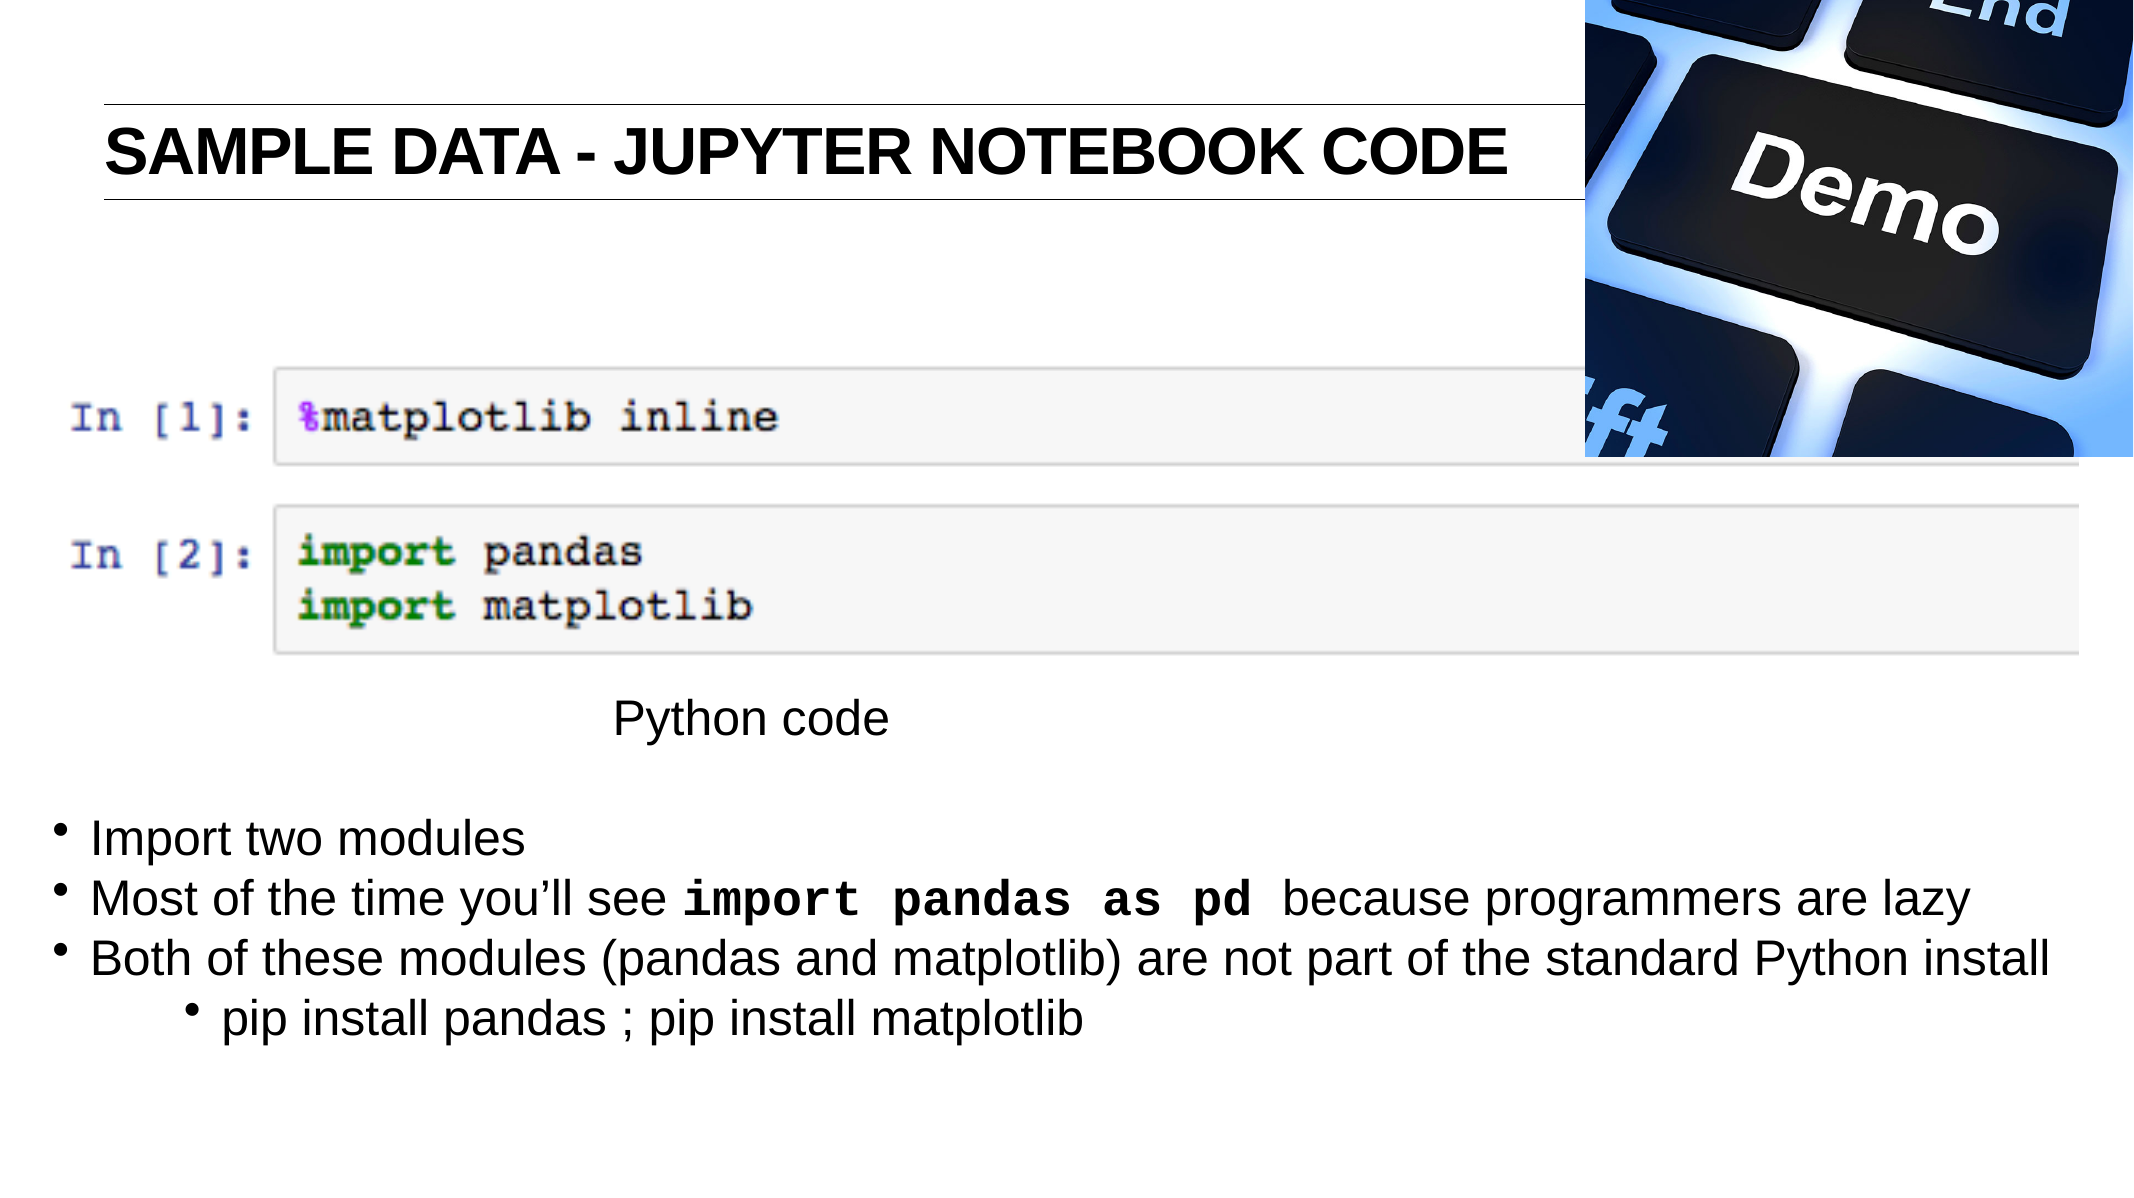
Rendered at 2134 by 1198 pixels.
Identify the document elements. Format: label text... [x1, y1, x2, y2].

list Sample data - jupYter notebook code [103, 120, 1539, 193]
text_box Python code Import two modules Most of the time you’ll see import pandas as pd because programmers are lazy Both of these modules (pandas and matplotlib) are not part of the standard Python install pip install pandas ; pip install matplotlib [44, 676, 2090, 1174]
picture [0, 0, 2134, 948]
